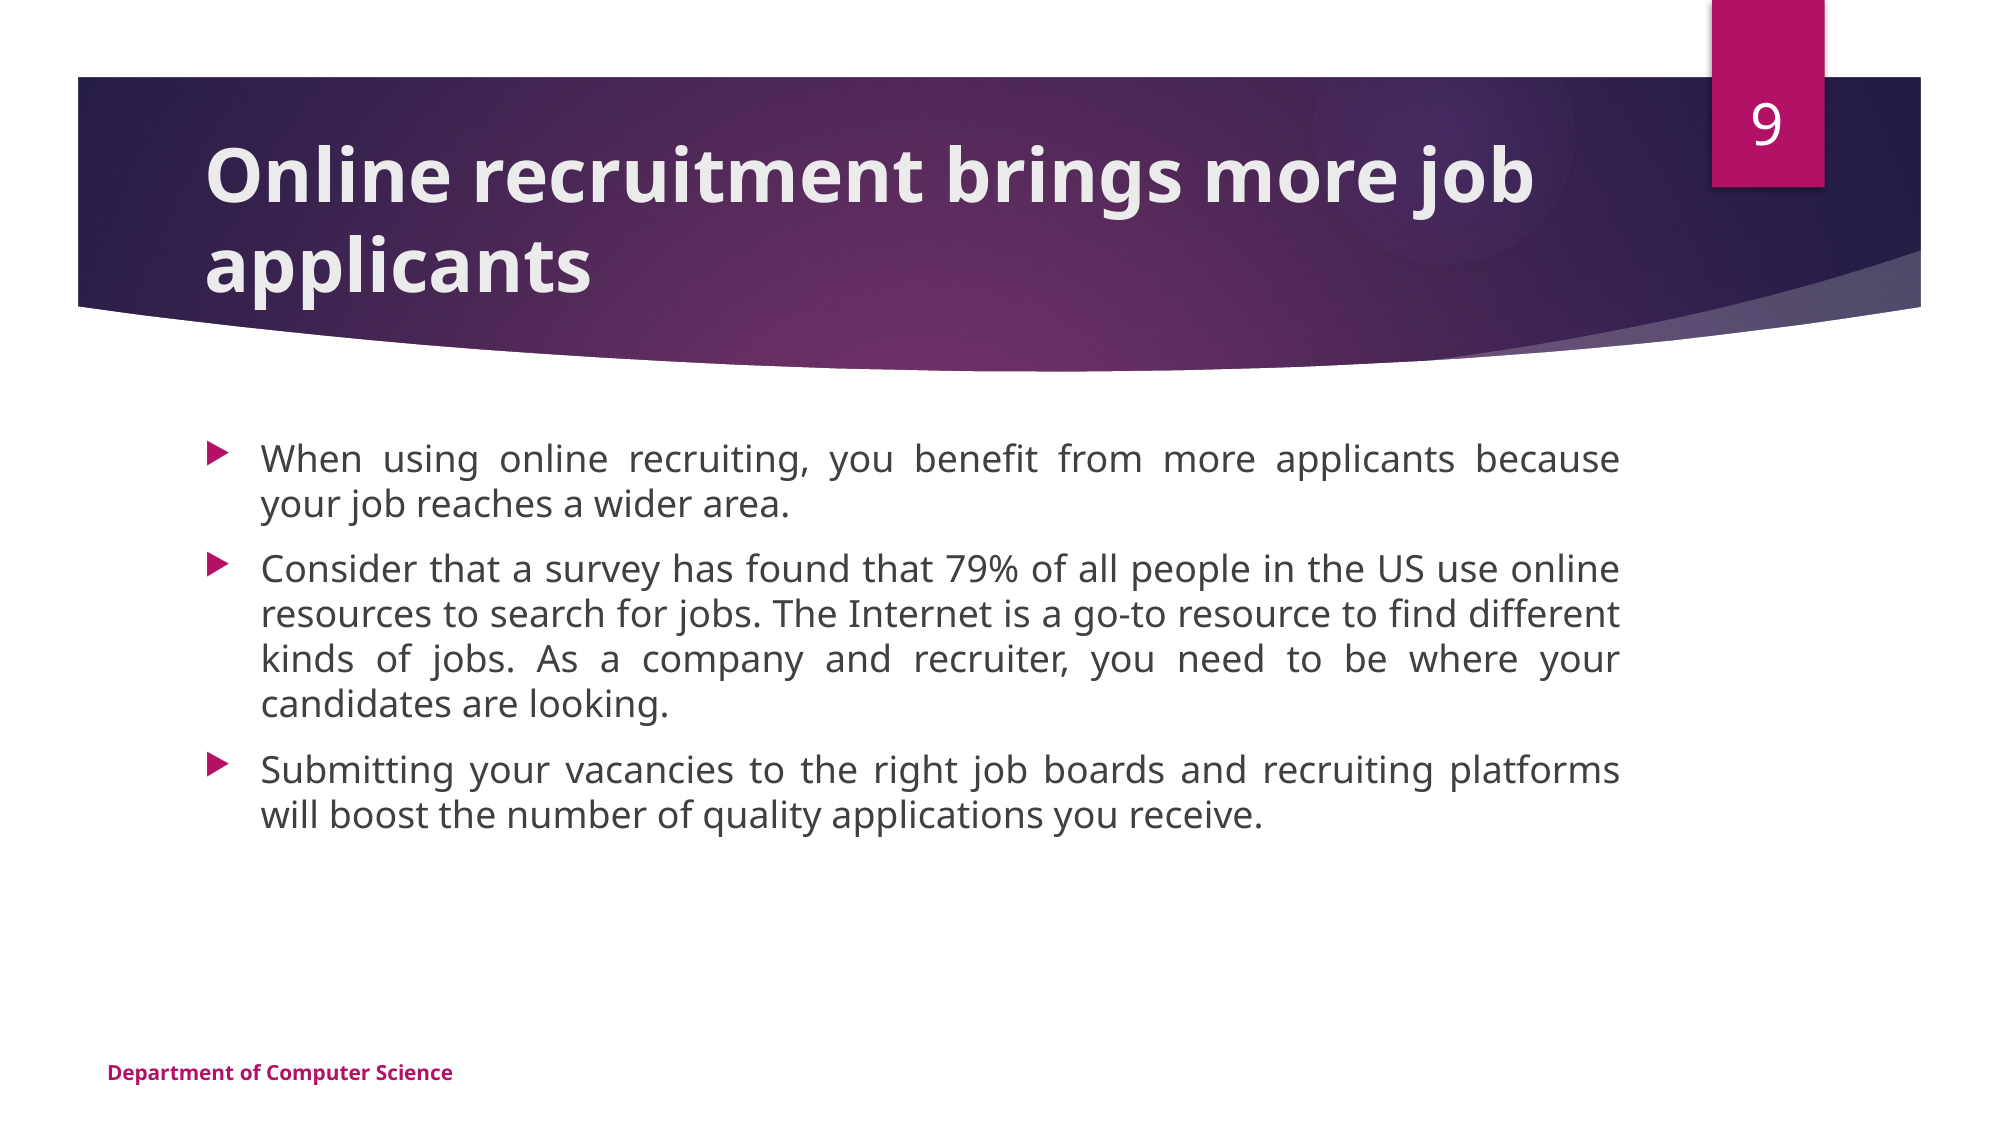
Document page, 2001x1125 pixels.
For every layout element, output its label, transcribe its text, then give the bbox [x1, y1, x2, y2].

slide_number 9 [1698, 48, 1836, 175]
list When using online recruiting, you benefit from more applicants because your job reaches a wider area. Consider that a survey has found that 79% of all people in the US use online resources to search for jobs. The Internet is a go-to resource to find different kinds of jobs. As a company and recruiter, you need to be where your candidates are looking. Submitting your vacancies to the right job boards and recruiting platforms will boost the number of quality applications you receive. [189, 427, 1638, 988]
title Online recruitment brings more job applicants [189, 159, 1627, 276]
footer Department of Computer Science [92, 1048, 726, 1099]
